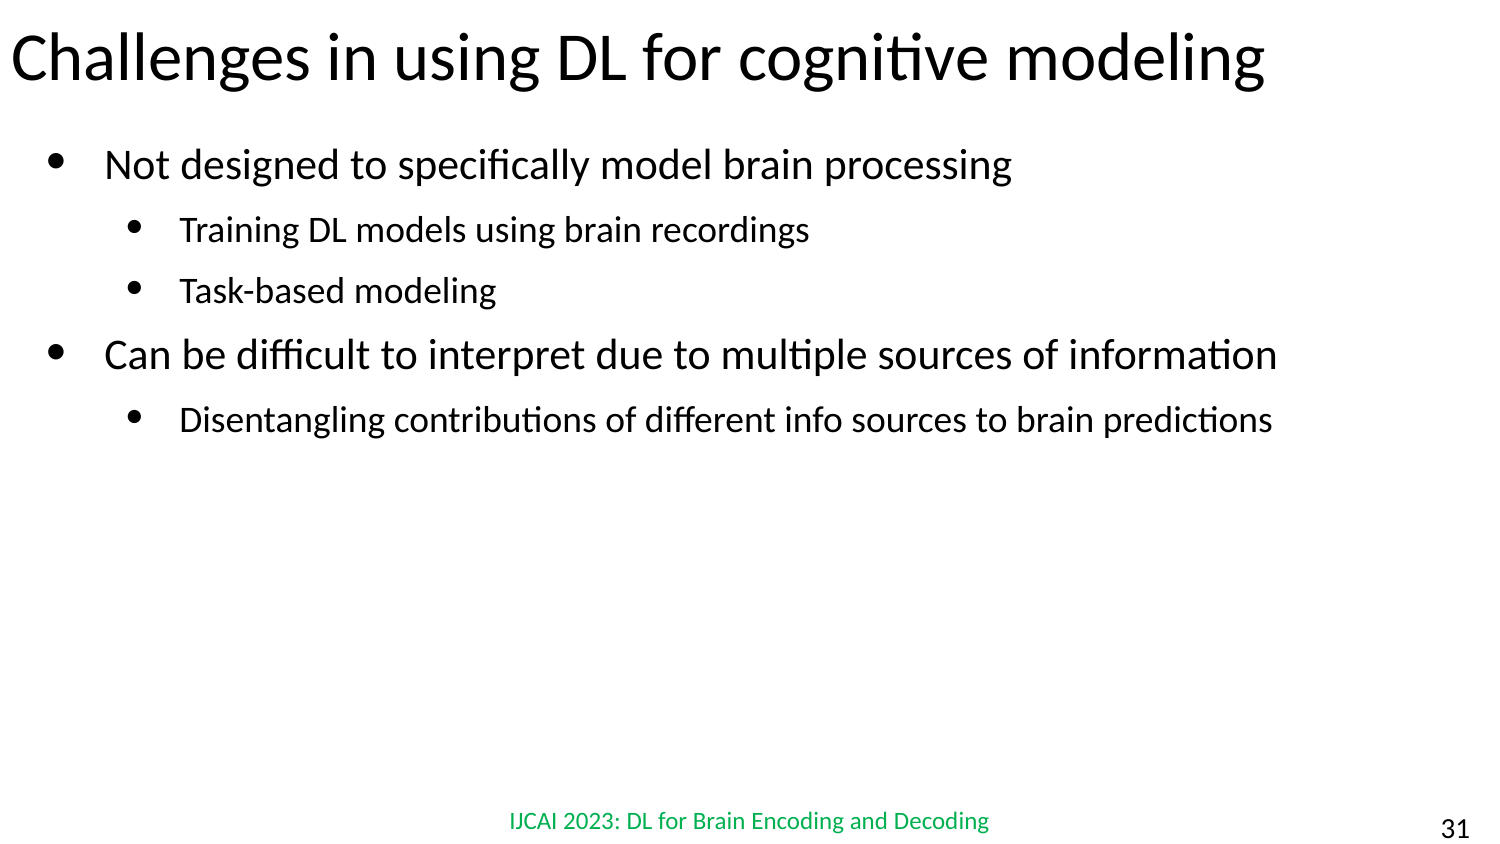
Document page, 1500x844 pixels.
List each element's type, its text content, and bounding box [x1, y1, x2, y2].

list Not designed to specifically model brain processing Training DL models using brain recordings Task-based modeling Can be difficult to interpret due to multiple sources of information Disentangling contributions of different info sources to brain predictions [18, 135, 1482, 775]
slide_number ‹#› [1059, 803, 1482, 844]
title Challenges in using DL for cognitive modeling [0, 0, 1500, 118]
